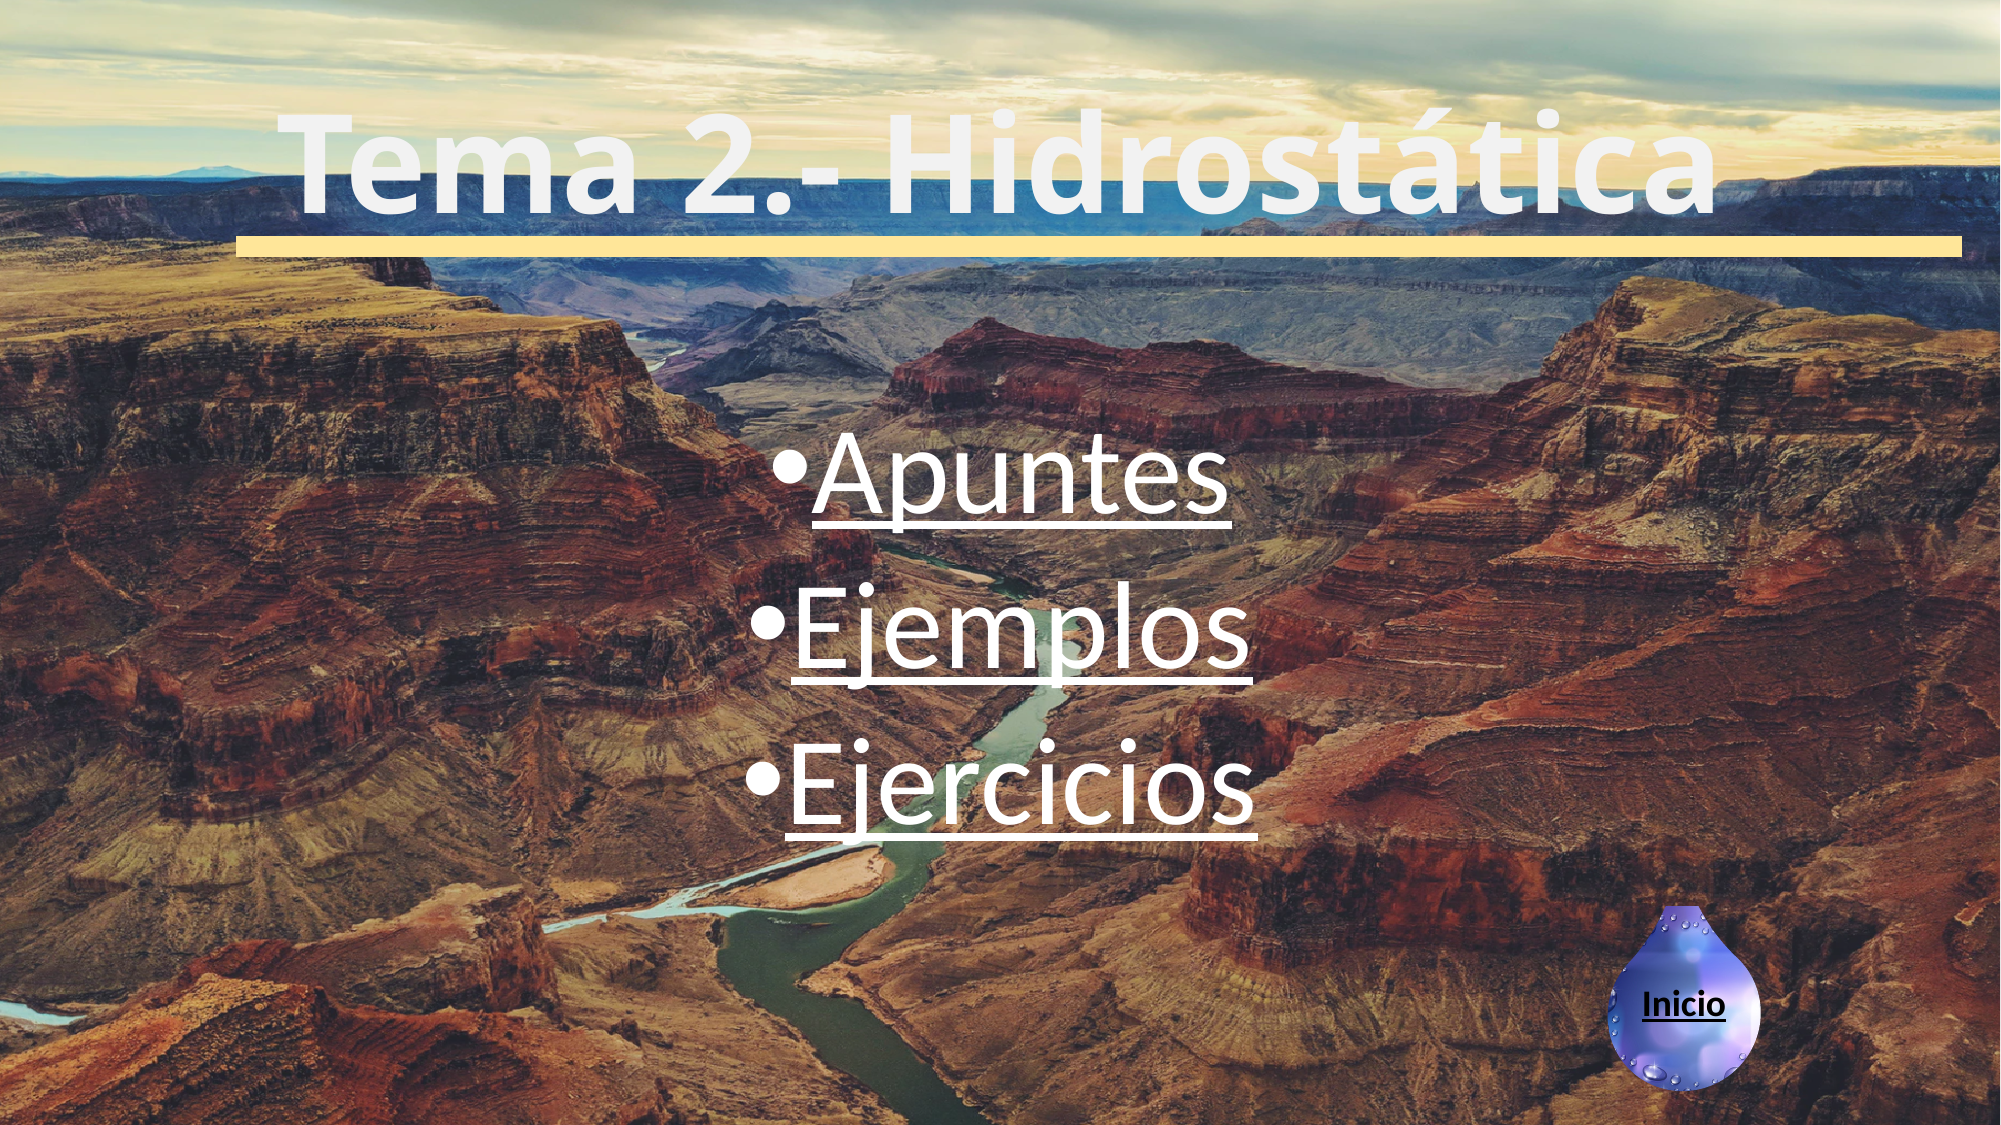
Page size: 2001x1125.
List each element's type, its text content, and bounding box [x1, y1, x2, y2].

picture [0, 0, 2001, 1125]
list Apuntes Ejemplos Ejercicios [137, 397, 1863, 852]
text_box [1608, 936, 1760, 1093]
title Tema 2.- Hidrostática [137, 59, 1863, 278]
